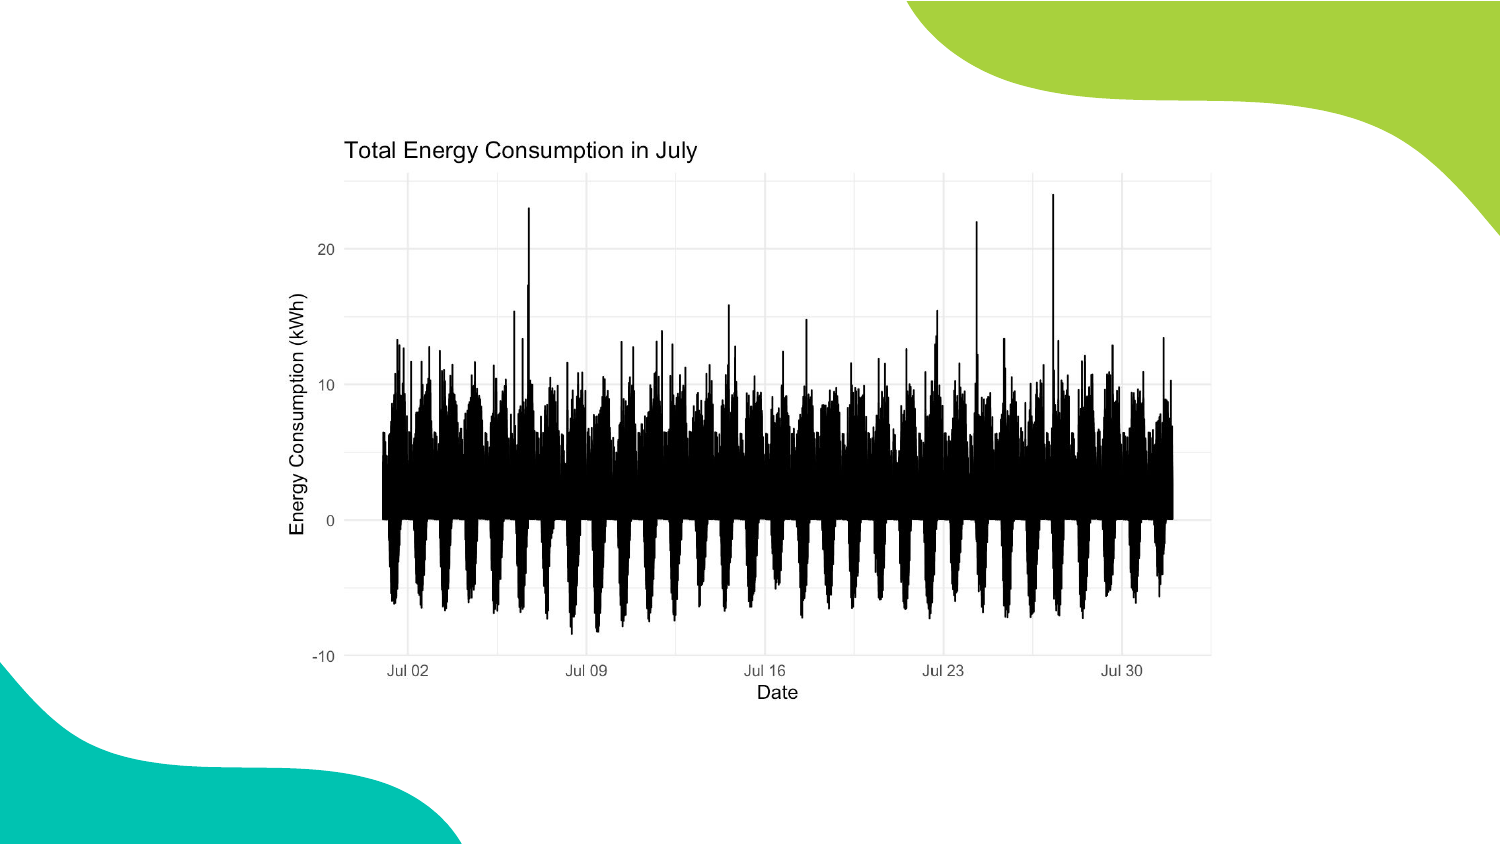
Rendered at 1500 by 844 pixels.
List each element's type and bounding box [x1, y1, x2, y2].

picture [279, 131, 1221, 713]
